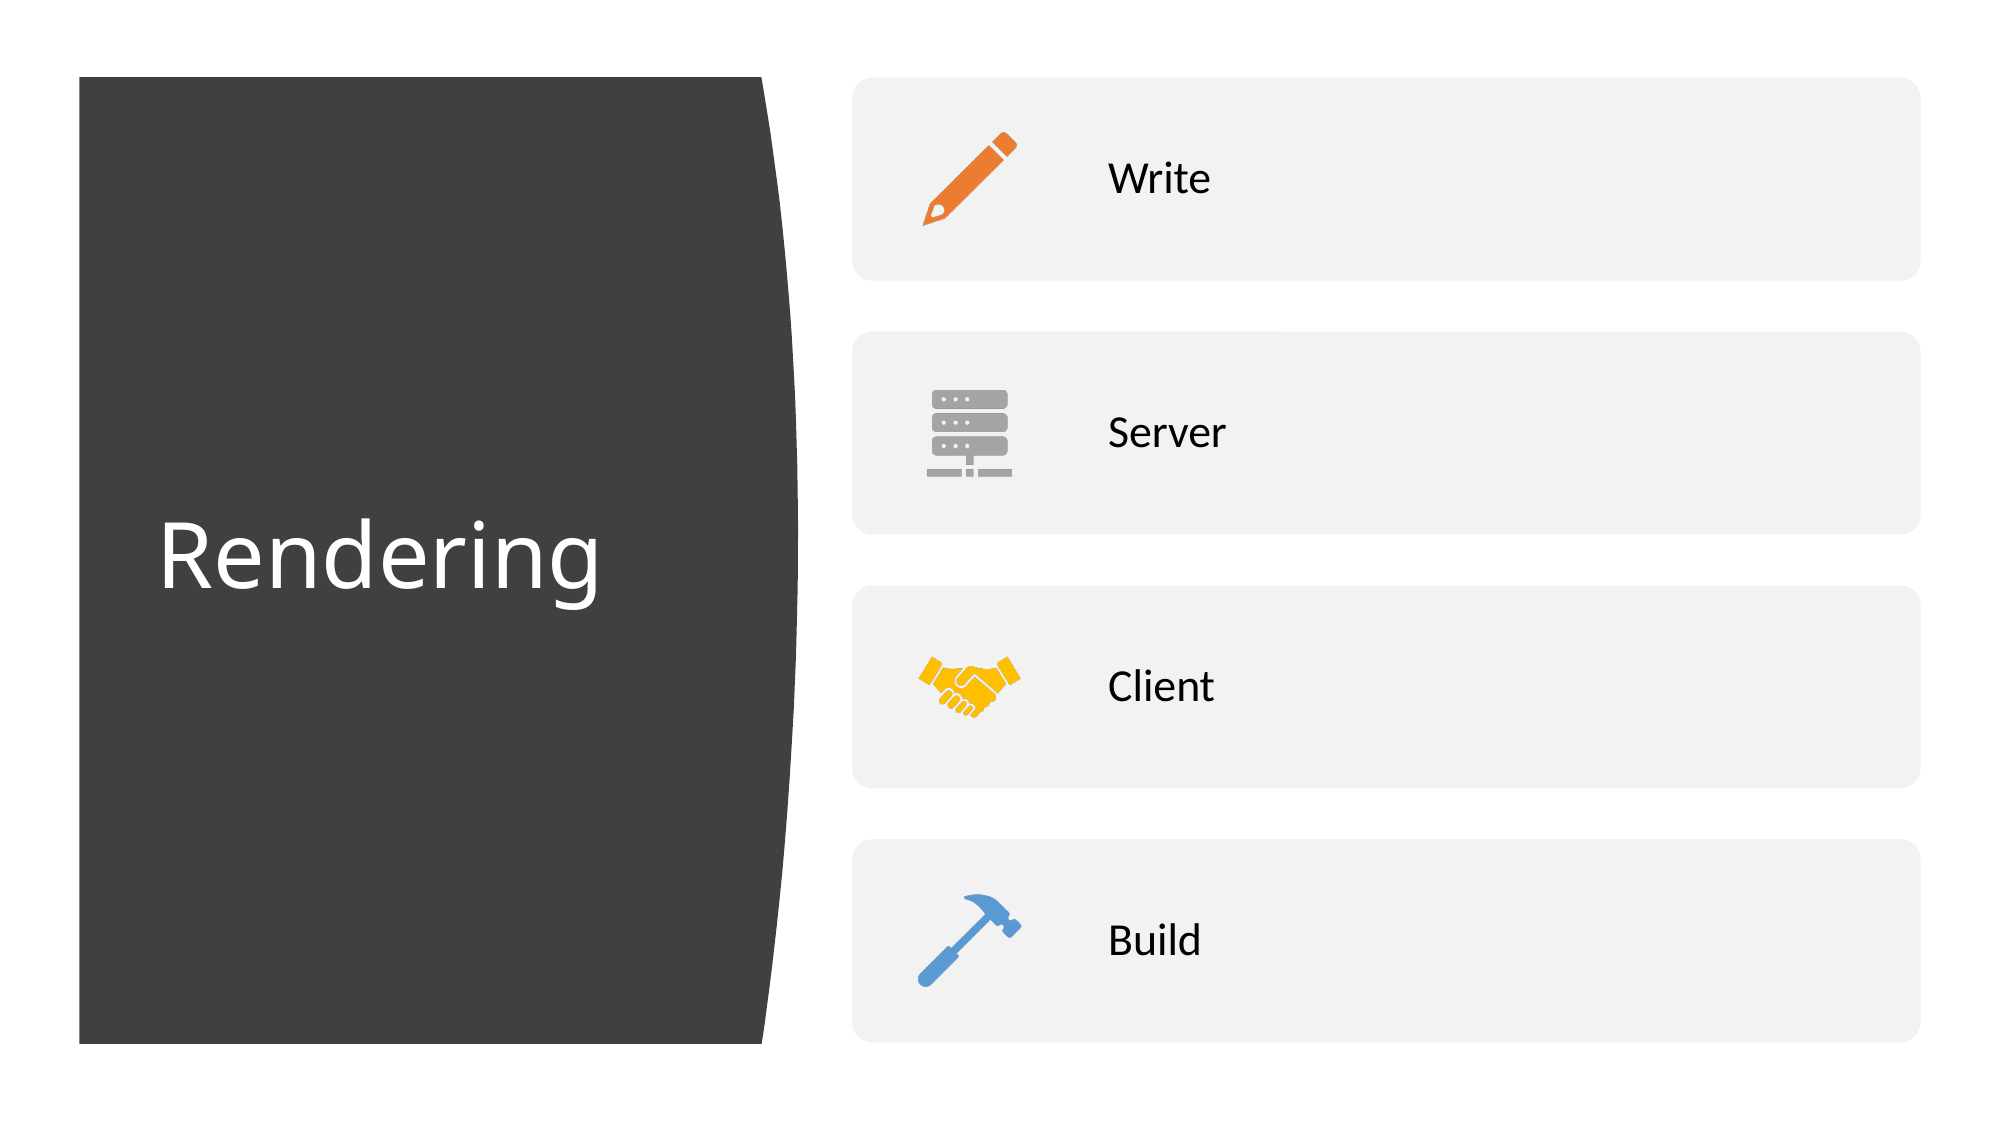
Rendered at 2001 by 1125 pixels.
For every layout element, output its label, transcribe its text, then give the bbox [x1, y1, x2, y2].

title Rendering [141, 166, 702, 953]
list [852, 77, 1921, 1043]
text_box [78, 76, 800, 1045]
